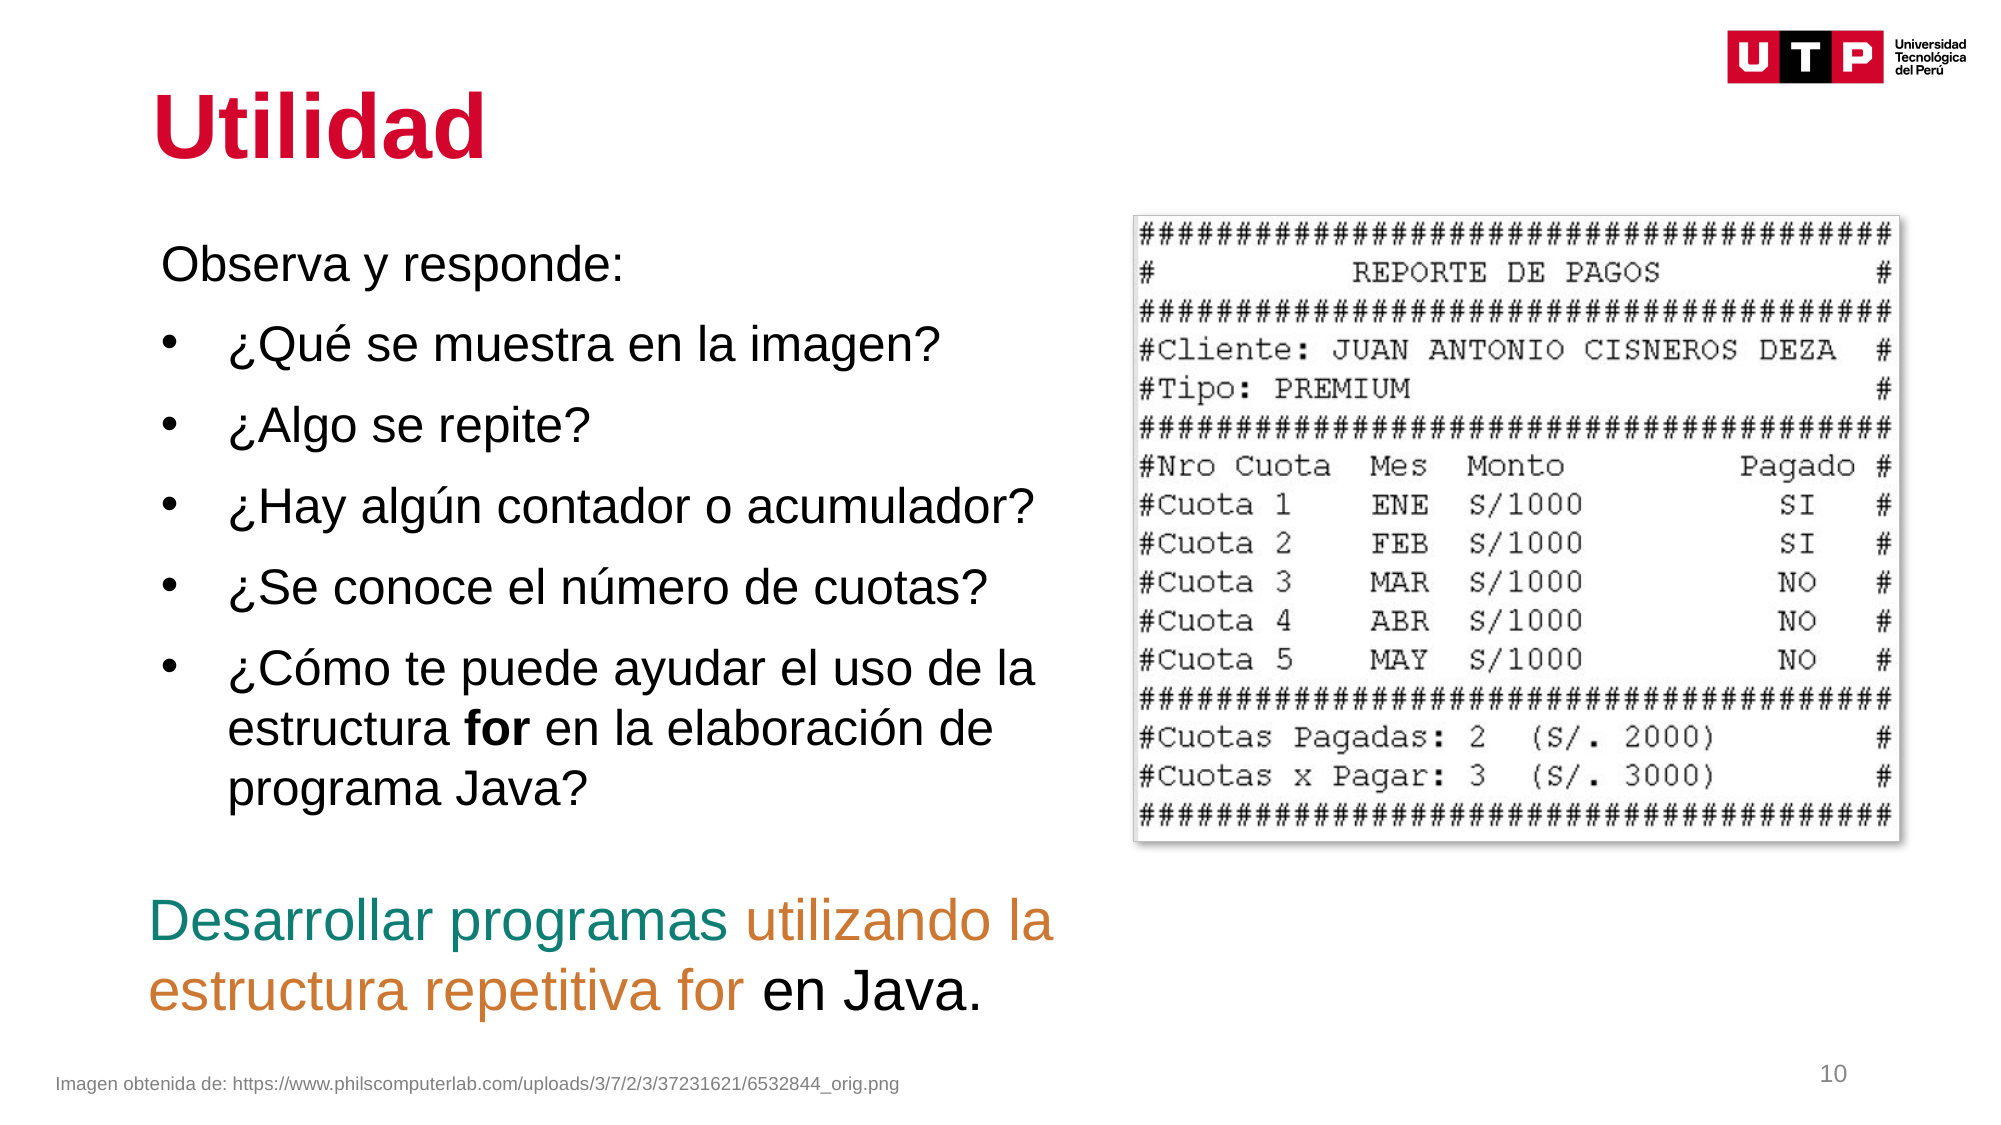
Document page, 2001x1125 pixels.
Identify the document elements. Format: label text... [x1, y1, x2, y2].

title Utilidad [137, 64, 1863, 194]
text_box Desarrollar programas utilizando la estructura repetitiva for en Java. [96, 874, 1283, 1030]
picture [1716, 22, 1973, 89]
picture [1133, 215, 1900, 842]
list Observa y responde: ¿Qué se muestra en la imagen?​ ¿Algo se repite? ​ ¿Hay algún contador o acumulador?​ ¿Se conoce el número de cuotas? ¿Cómo te puede ayudar el uso de la estructura for en la elaboración de programa Java? [137, 223, 1126, 874]
text_box Imagen obtenida de: https://www.philscomputerlab.com/uploads/3/7/2/3/37231621/6532844_orig.png [40, 1064, 1041, 1102]
slide_number 10 [1412, 1042, 1863, 1103]
